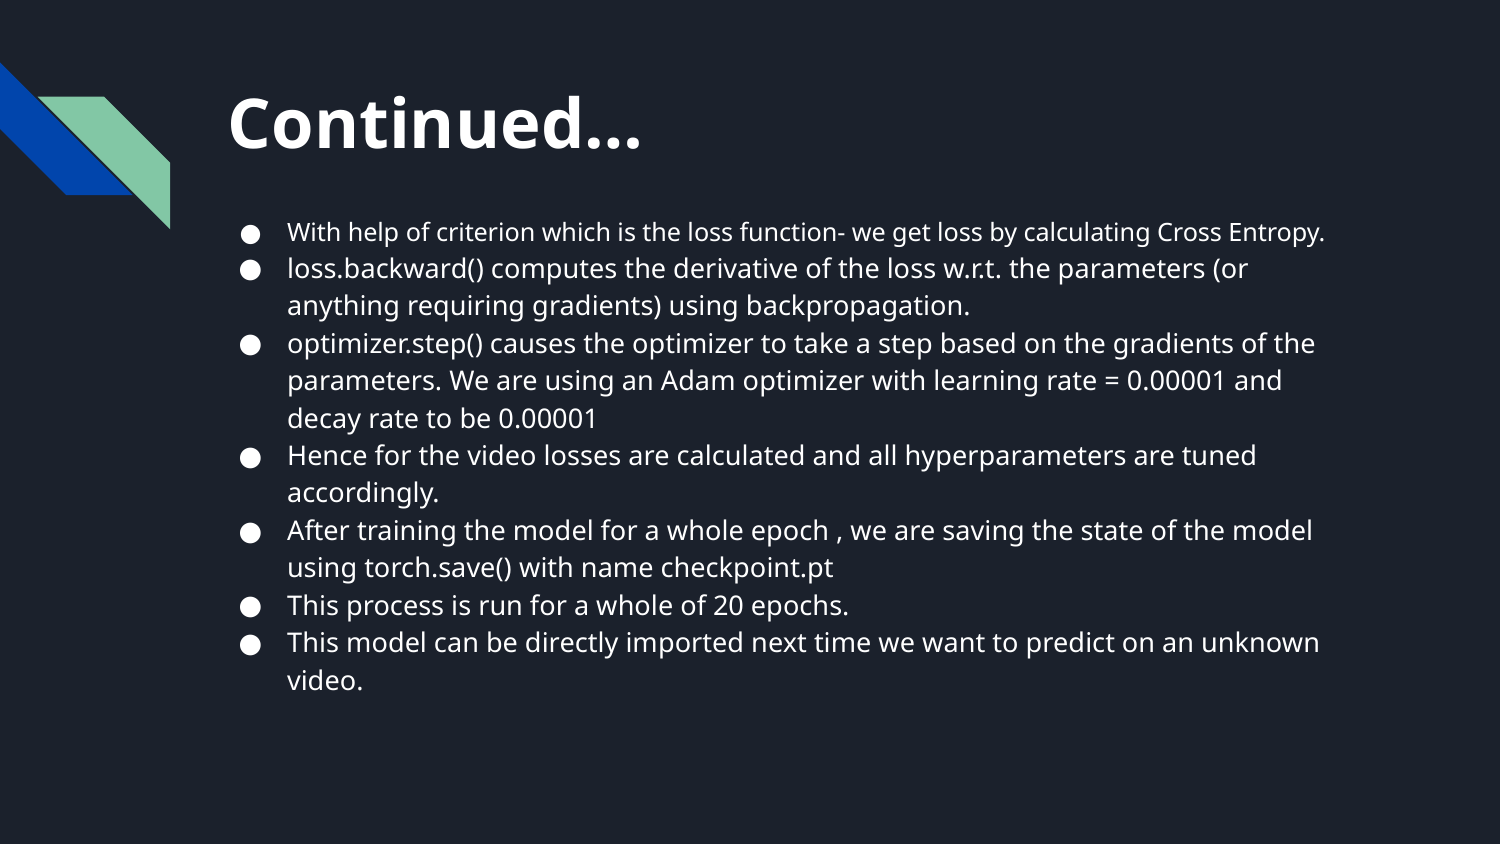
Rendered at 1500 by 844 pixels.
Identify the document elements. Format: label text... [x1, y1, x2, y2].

list With help of criterion which is the loss function- we get loss by calculating Cross Entropy. loss.backward() computes the derivative of the loss w.r.t. the parameters (or anything requiring gradients) using backpropagation. optimizer.step() causes the optimizer to take a step based on the gradients of the parameters. We are using an Adam optimizer with learning rate = 0.00001 and decay rate to be 0.00001 Hence for the video losses are calculated and all hyperparameters are tuned accordingly. After training the model for a whole epoch , we are saving the state of the model using torch.save() with name checkpoint.pt This process is run for a whole of 20 epochs. This model can be directly imported next time we want to predict on an unknown video. [202, 196, 1368, 735]
title Continued… [212, 64, 1368, 196]
